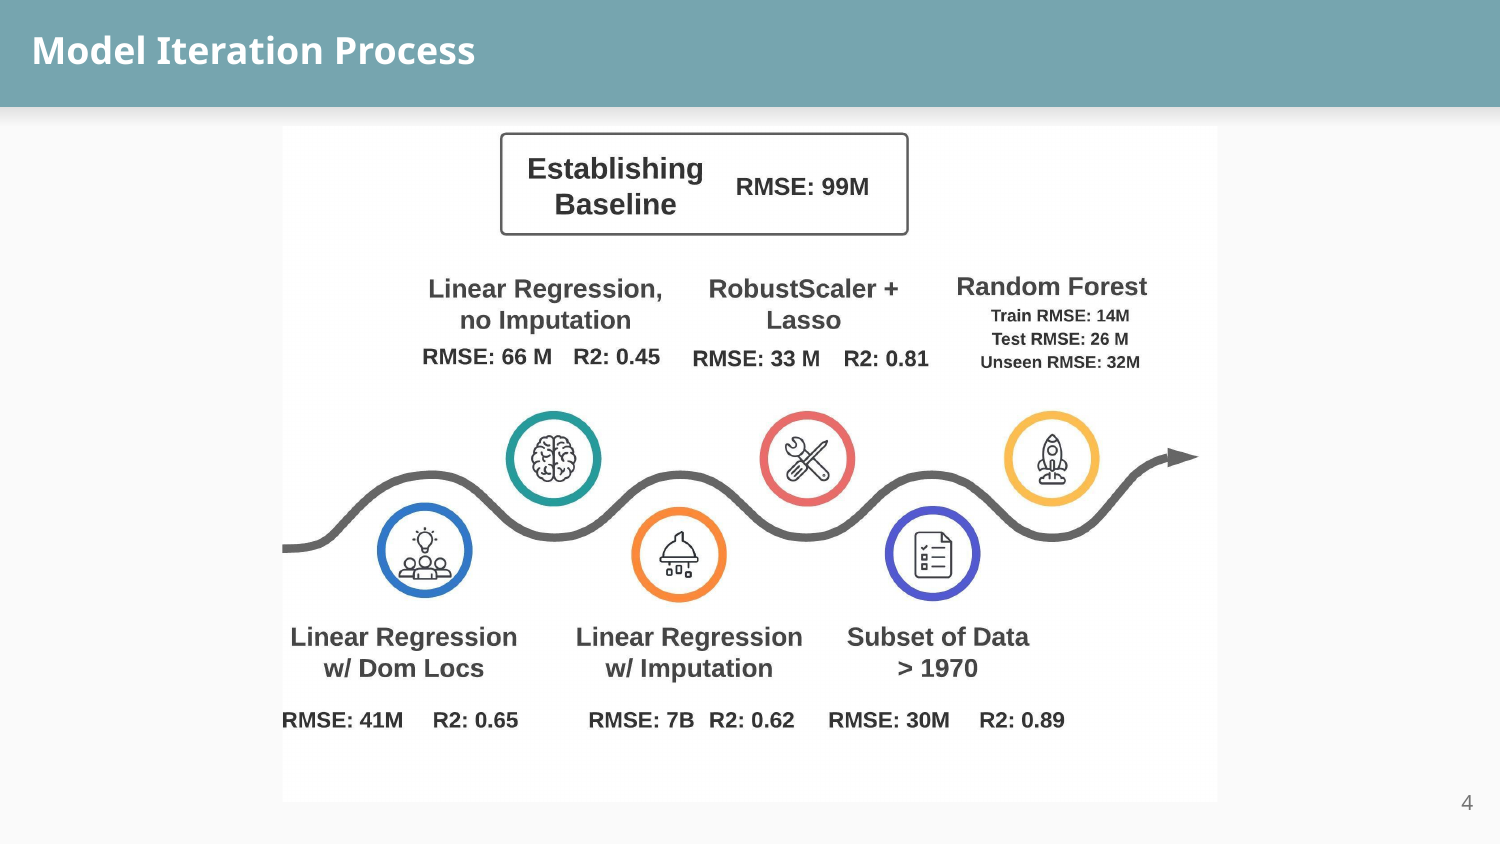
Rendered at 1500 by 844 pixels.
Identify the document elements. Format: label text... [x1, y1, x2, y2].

picture [282, 125, 1218, 802]
title Model Iteration Process [16, 2, 1464, 102]
slide_number ‹#› [1398, 770, 1489, 835]
